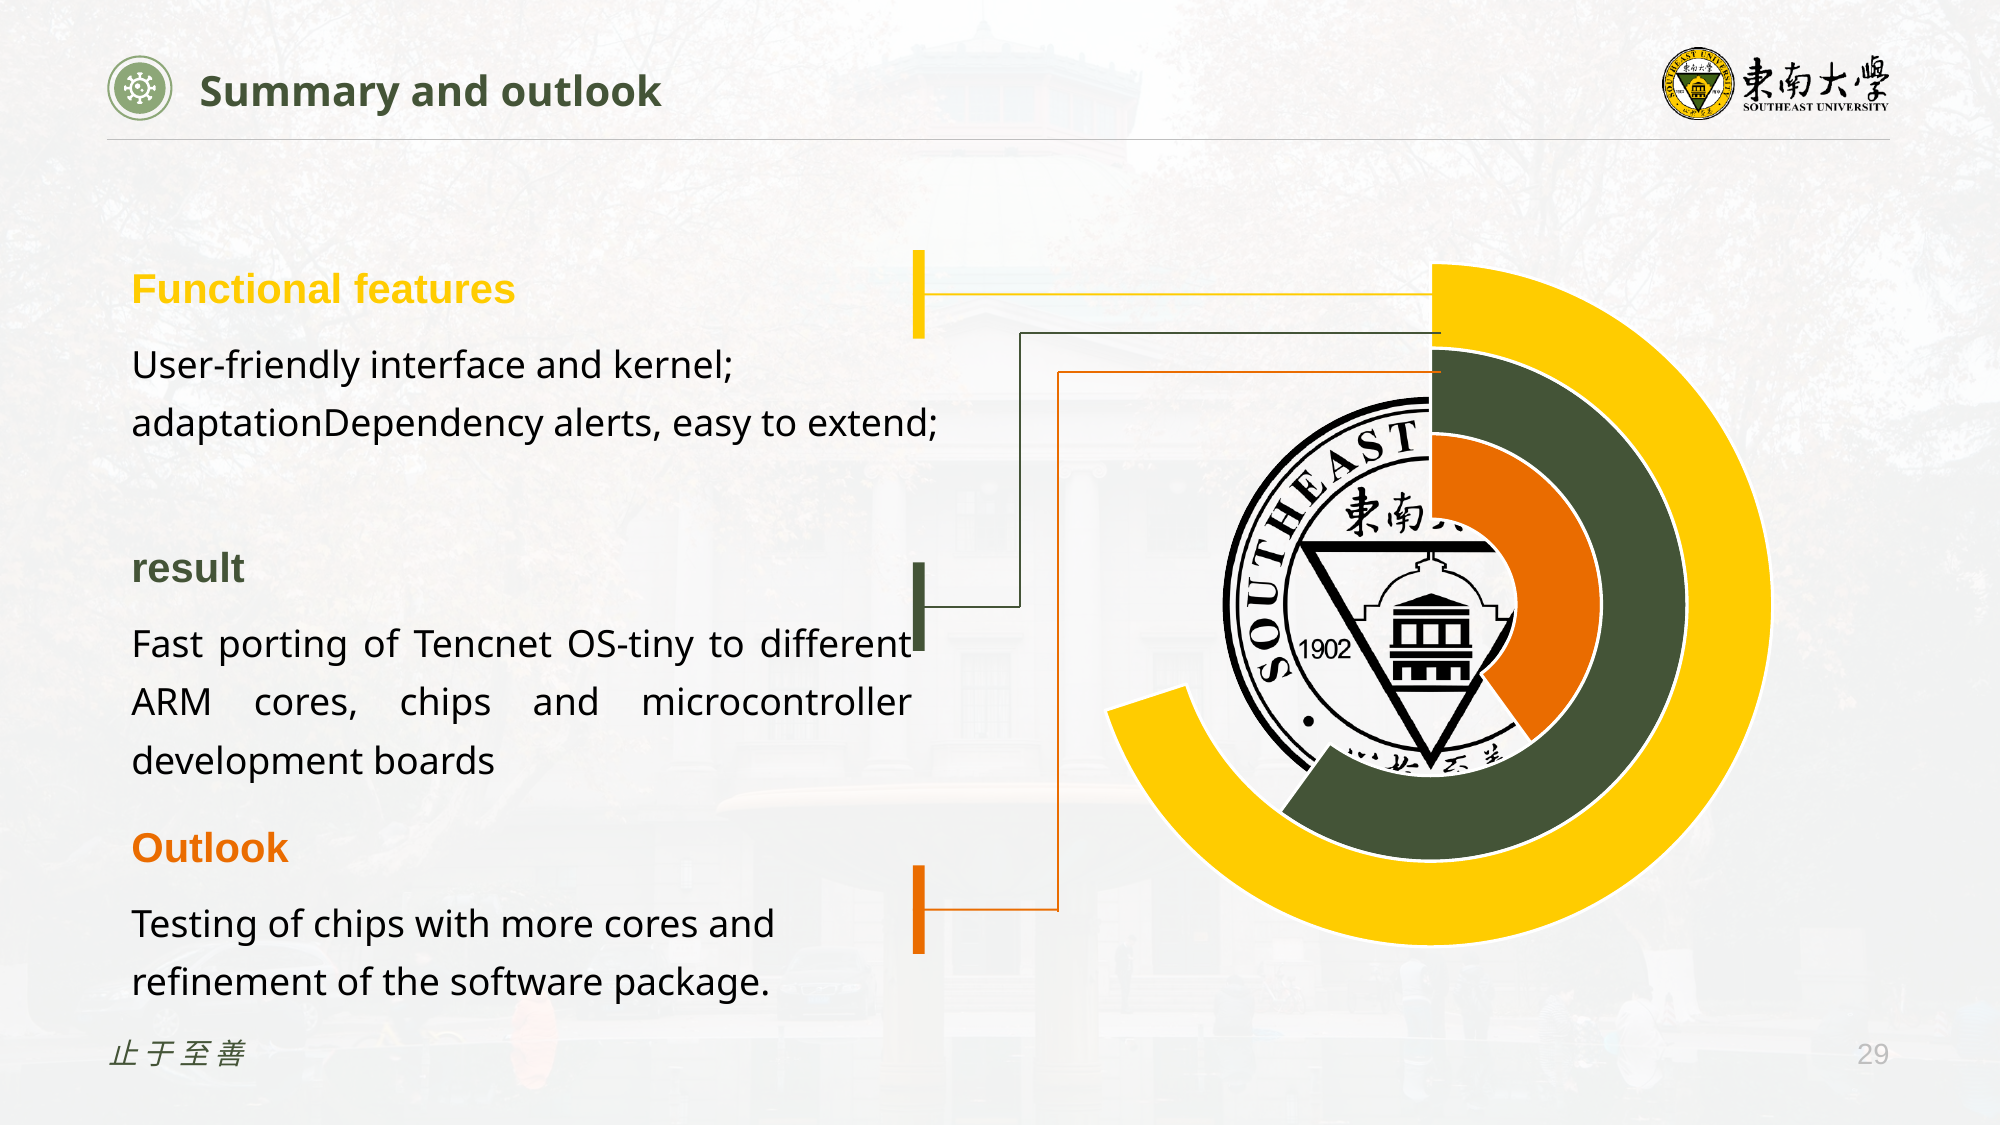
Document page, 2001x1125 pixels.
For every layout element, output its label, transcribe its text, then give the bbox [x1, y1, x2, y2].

chart [895, 248, 1966, 962]
text_box User-friendly interface and kernel; adaptationDependency alerts, easy to extend; [131, 320, 895, 452]
slide_number 止于至善 [108, 1022, 657, 1083]
text_box Functional features [131, 254, 517, 320]
slide_number 29 [1439, 1022, 1890, 1083]
list Summary and outlook [199, 56, 1663, 123]
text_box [912, 250, 1449, 339]
text_box Testing of chips with more cores and refinement of the software package. [131, 878, 855, 1011]
text_box Fast porting of Tencnet OS-tiny to different ARM cores, chips and microcontroller development boards [131, 599, 895, 790]
picture [1662, 47, 1889, 120]
text_box result [131, 533, 517, 599]
text_box Outlook [131, 813, 517, 878]
